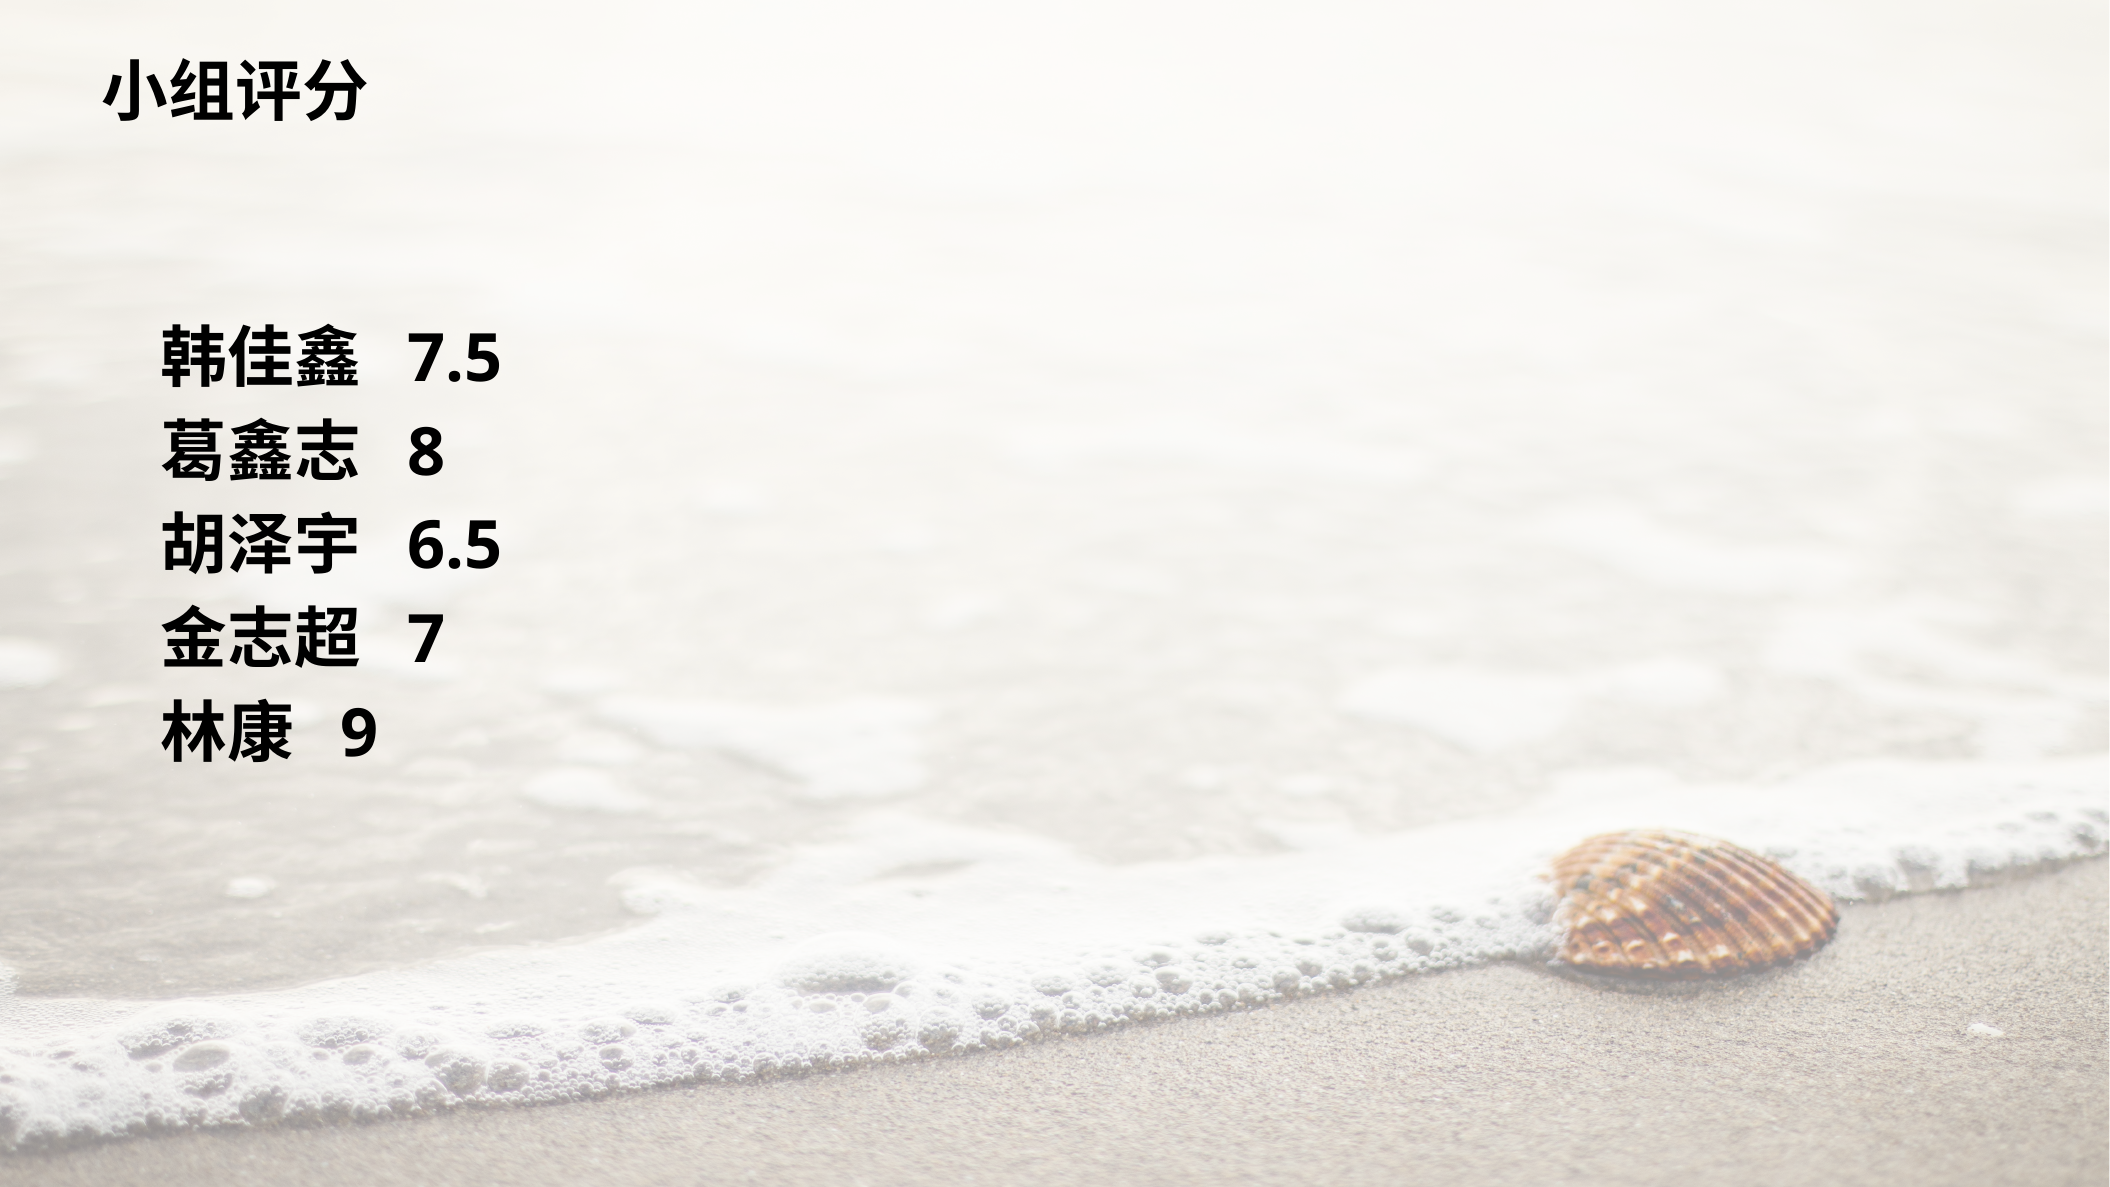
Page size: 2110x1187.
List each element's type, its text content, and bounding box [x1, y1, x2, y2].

text_box 小组评分 [86, 49, 772, 227]
text_box 感谢聆听 [0, 0, 2110, 1187]
list 韩佳鑫 7.5 葛鑫志 8 胡泽宇 6.5 金志超 7 林康 9 [145, 315, 1965, 1069]
